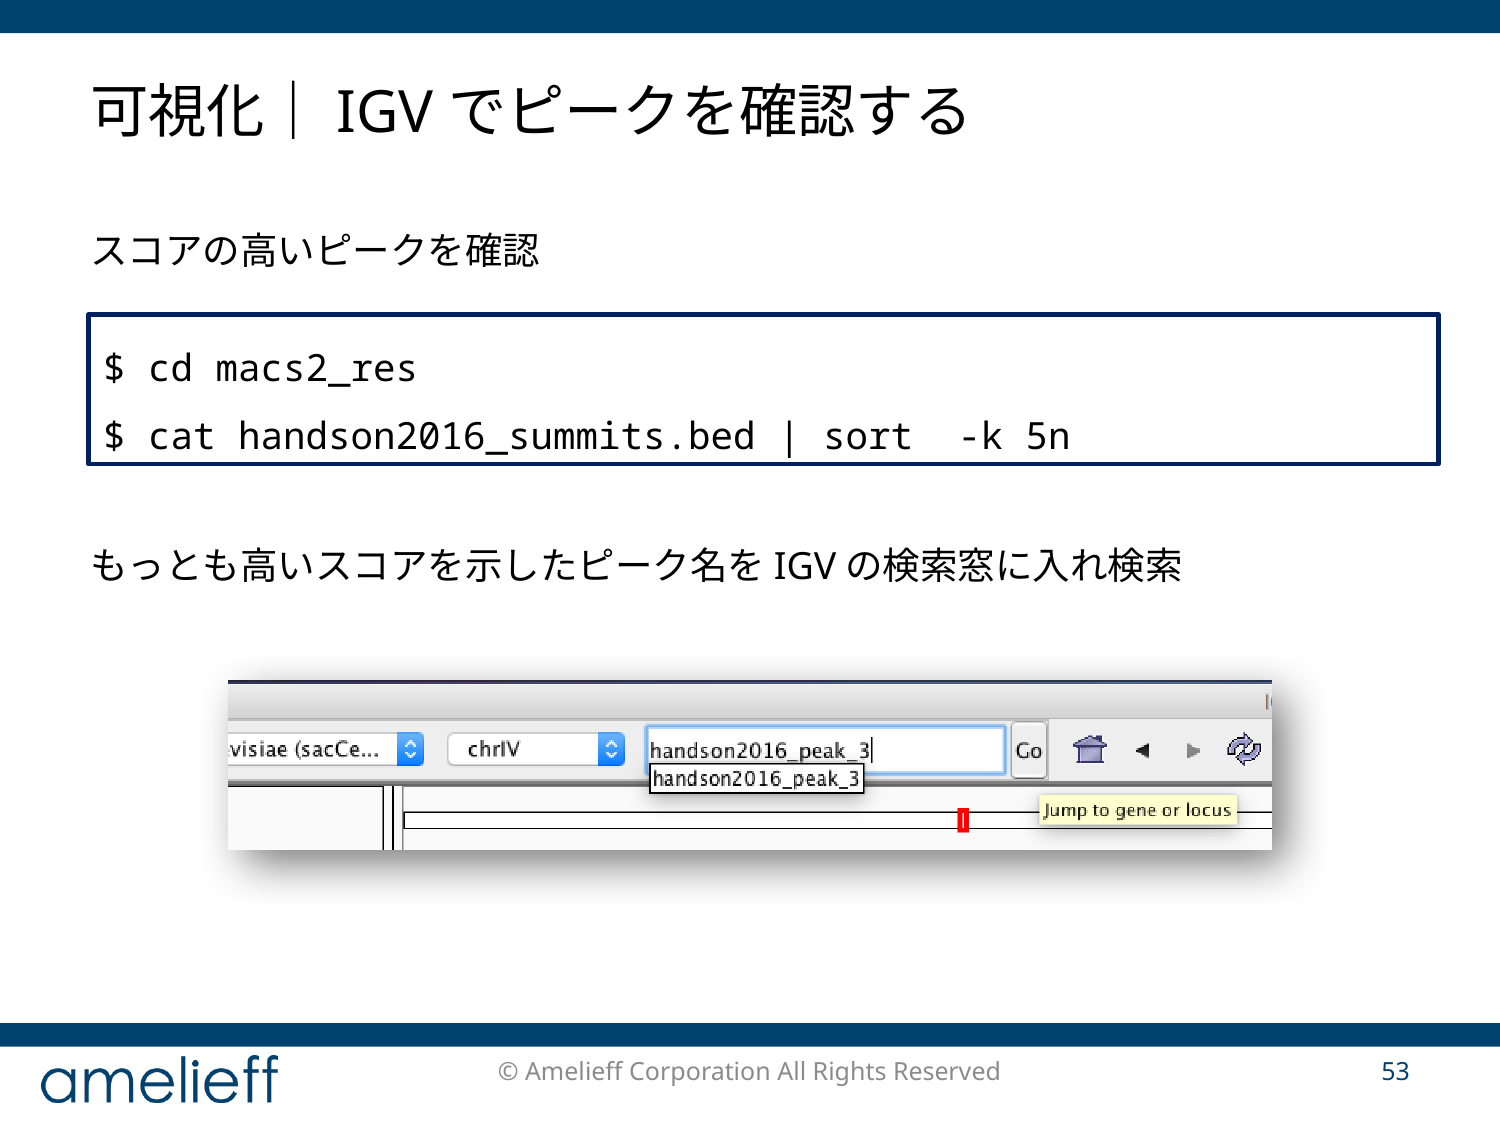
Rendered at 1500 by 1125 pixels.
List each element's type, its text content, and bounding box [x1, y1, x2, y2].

title 可視化｜IGVでピークを確認する [75, 45, 1425, 173]
footer © Amelieff Corporation All Rights Reserved [431, 1042, 1069, 1103]
list スコアの高いピークを確認 もっとも高いスコアを示したピーク名をIGVの検索窓に入れ検索 [75, 219, 1425, 976]
text_box $ cd macs2_res $ cat handson2016_summits.bed | sort -k 5n [86, 312, 1441, 466]
picture [228, 680, 1272, 850]
picture [41, 1055, 278, 1103]
slide_number 53 [1074, 1042, 1425, 1103]
